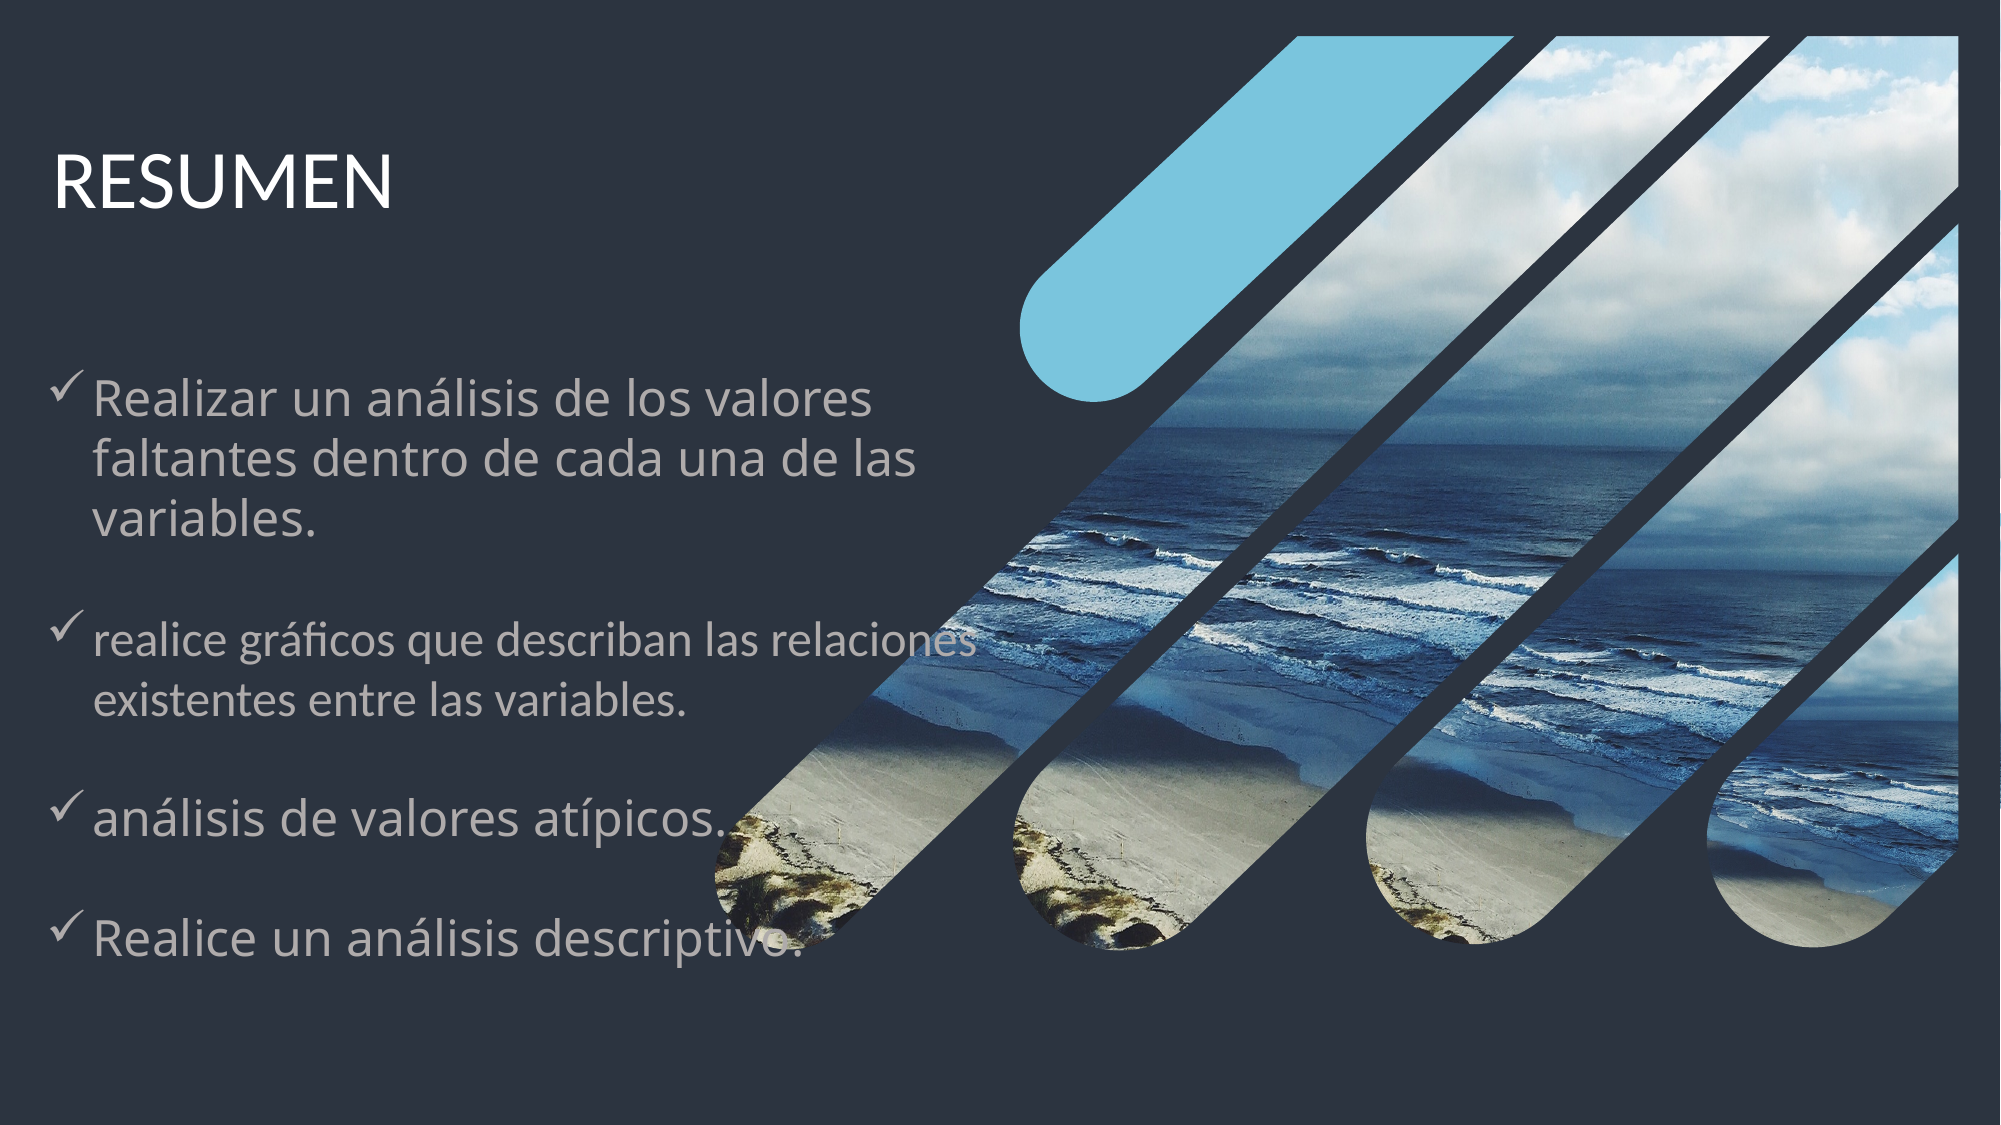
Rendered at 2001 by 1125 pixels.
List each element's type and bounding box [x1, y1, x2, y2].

text_box [31, 0, 2000, 1125]
